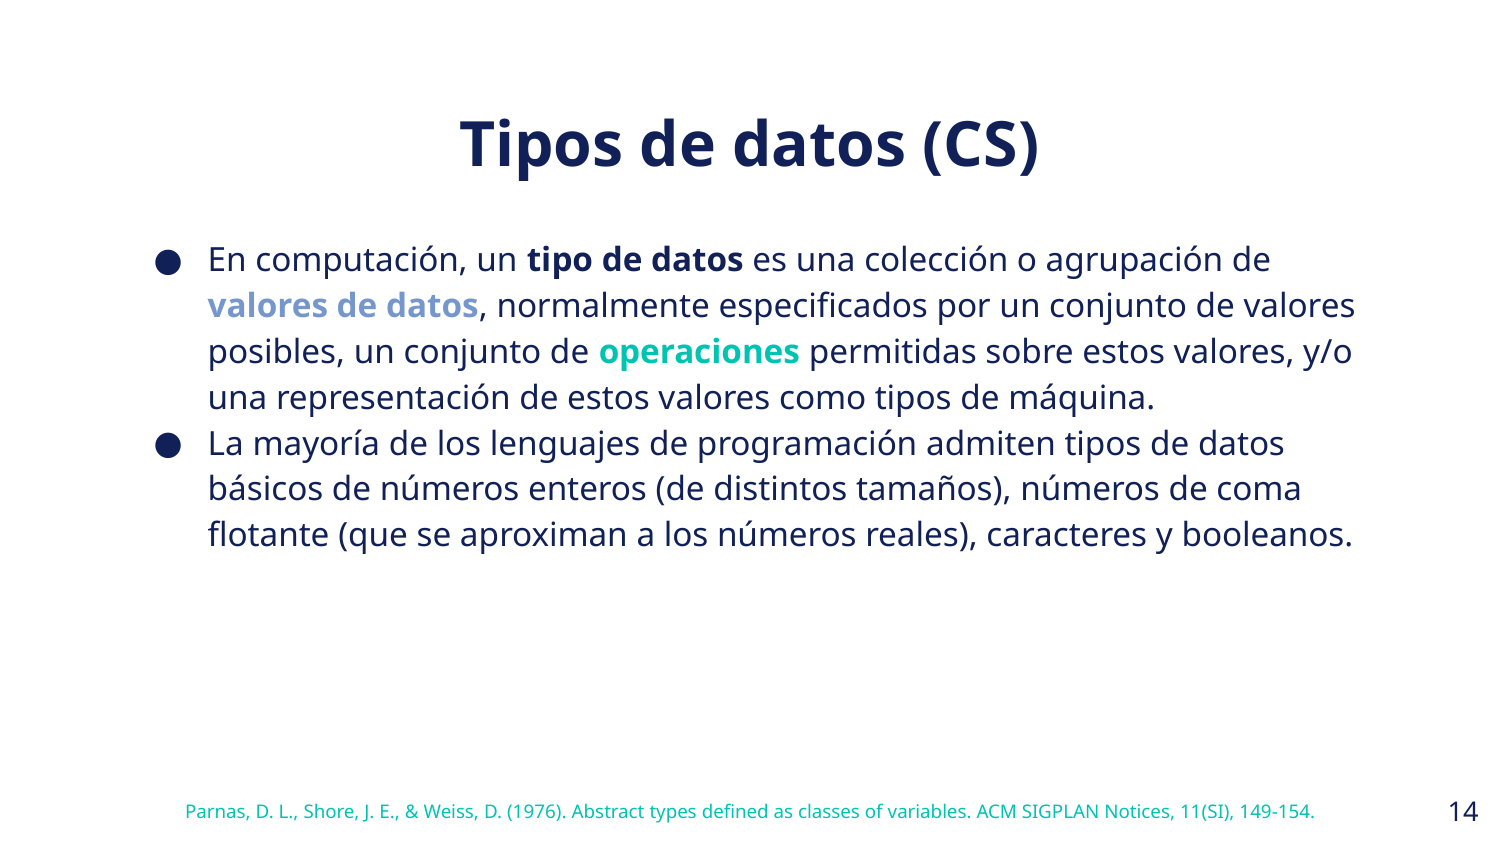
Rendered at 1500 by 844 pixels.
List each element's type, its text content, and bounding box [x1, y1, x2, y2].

subtitle En computación, un tipo de datos es una colección o agrupación de valores de datos, normalmente especificados por un conjunto de valores posibles, un conjunto de operaciones permitidas sobre estos valores, y/o una representación de estos valores como tipos de máquina. La mayoría de los lenguajes de programación admiten tipos de datos básicos de números enteros (de distintos tamaños), números de coma flotante (que se aproximan a los números reales), caracteres y booleanos. [117, 217, 1382, 725]
slide_number ‹#› [1403, 779, 1494, 844]
text_box Parnas, D. L., Shore, J. E., & Weiss, D. (1976). Abstract types defined as classes of variables. ACM SIGPLAN Notices, 11(SI), 149-154. [117, 778, 1382, 844]
title Tipos de datos (CS) [117, 88, 1382, 183]
